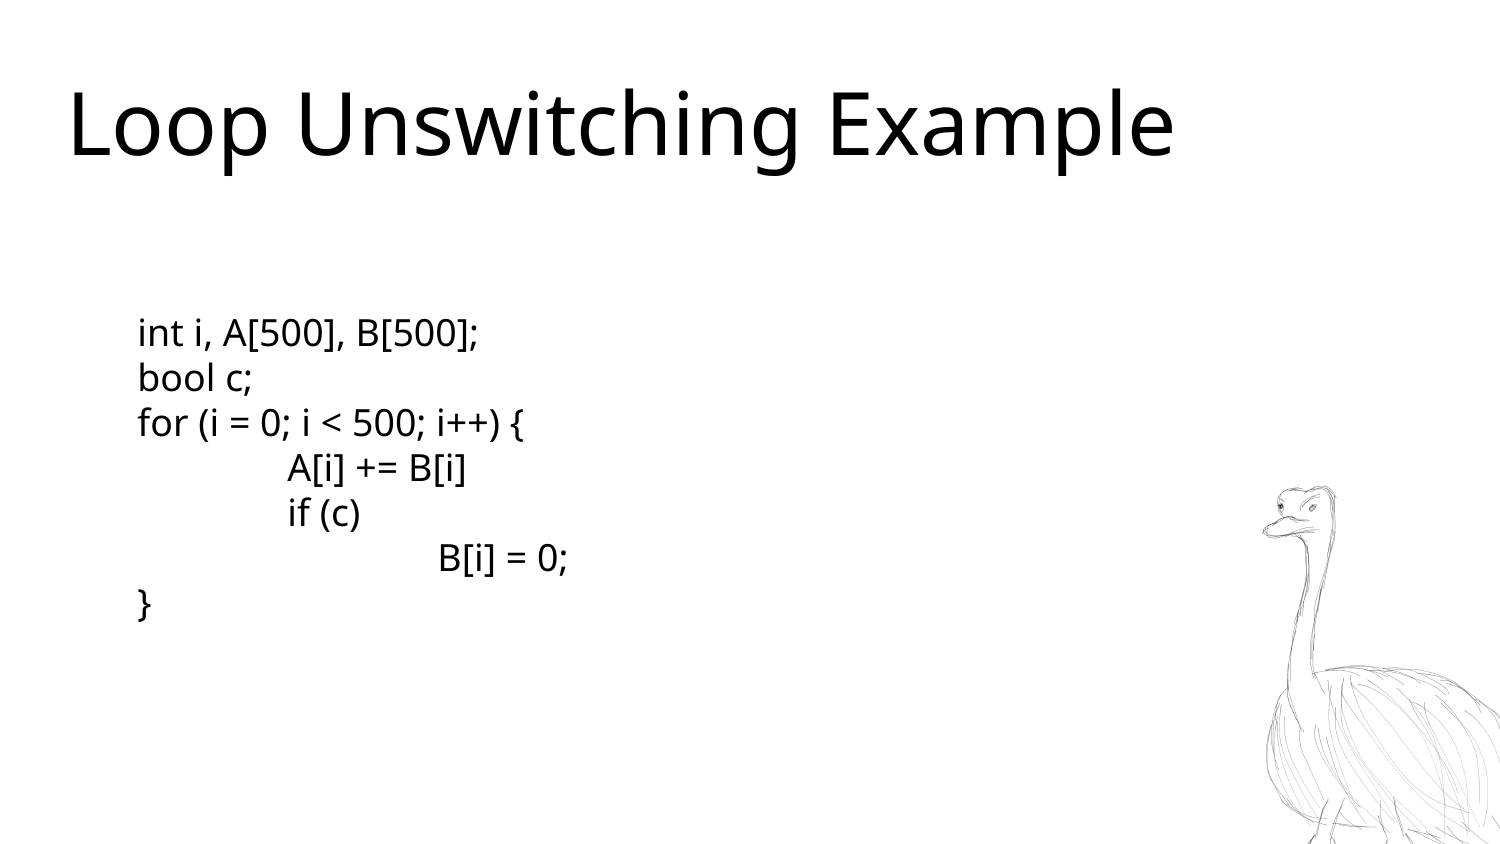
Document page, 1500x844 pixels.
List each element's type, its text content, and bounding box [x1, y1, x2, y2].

title Loop Unswitching Example [51, 51, 1449, 189]
picture [1157, 416, 1500, 844]
list int i, A[500], B[500]; bool c; for (i = 0; i < 500; i++) { A[i] += B[i] if (c) B[i] = 0; } [122, 293, 606, 638]
